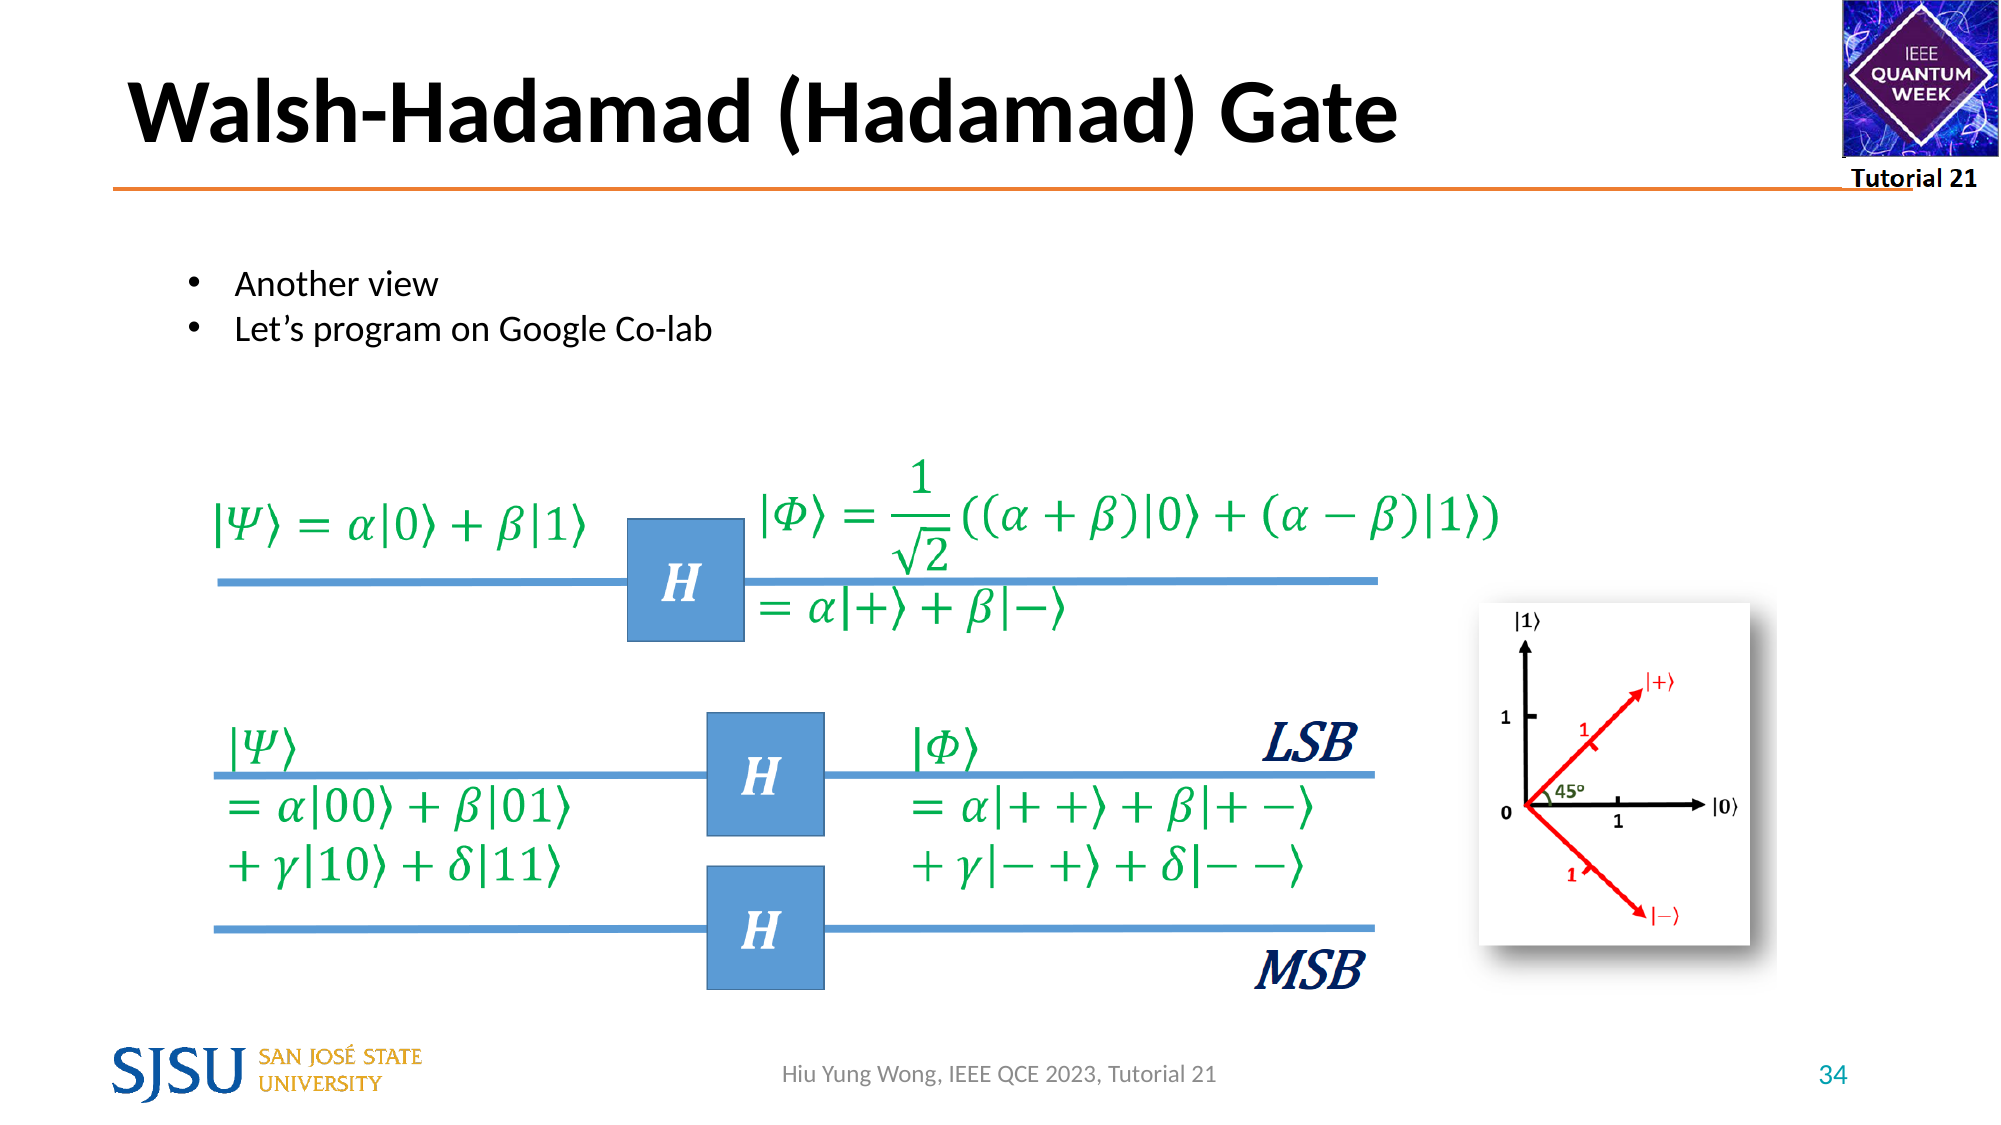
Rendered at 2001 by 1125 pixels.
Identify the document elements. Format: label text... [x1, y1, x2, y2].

text_box Another view Let’s program on Google Co-lab [172, 251, 1173, 357]
title Walsh-Hadamad (Hadamad) Gate [112, 37, 1913, 188]
footer Hiu Yung Wong, IEEE QCE 2023, Tutorial 21 [662, 1042, 1338, 1103]
picture [112, 1044, 422, 1103]
picture [1842, 0, 2000, 188]
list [192, 437, 1777, 1004]
